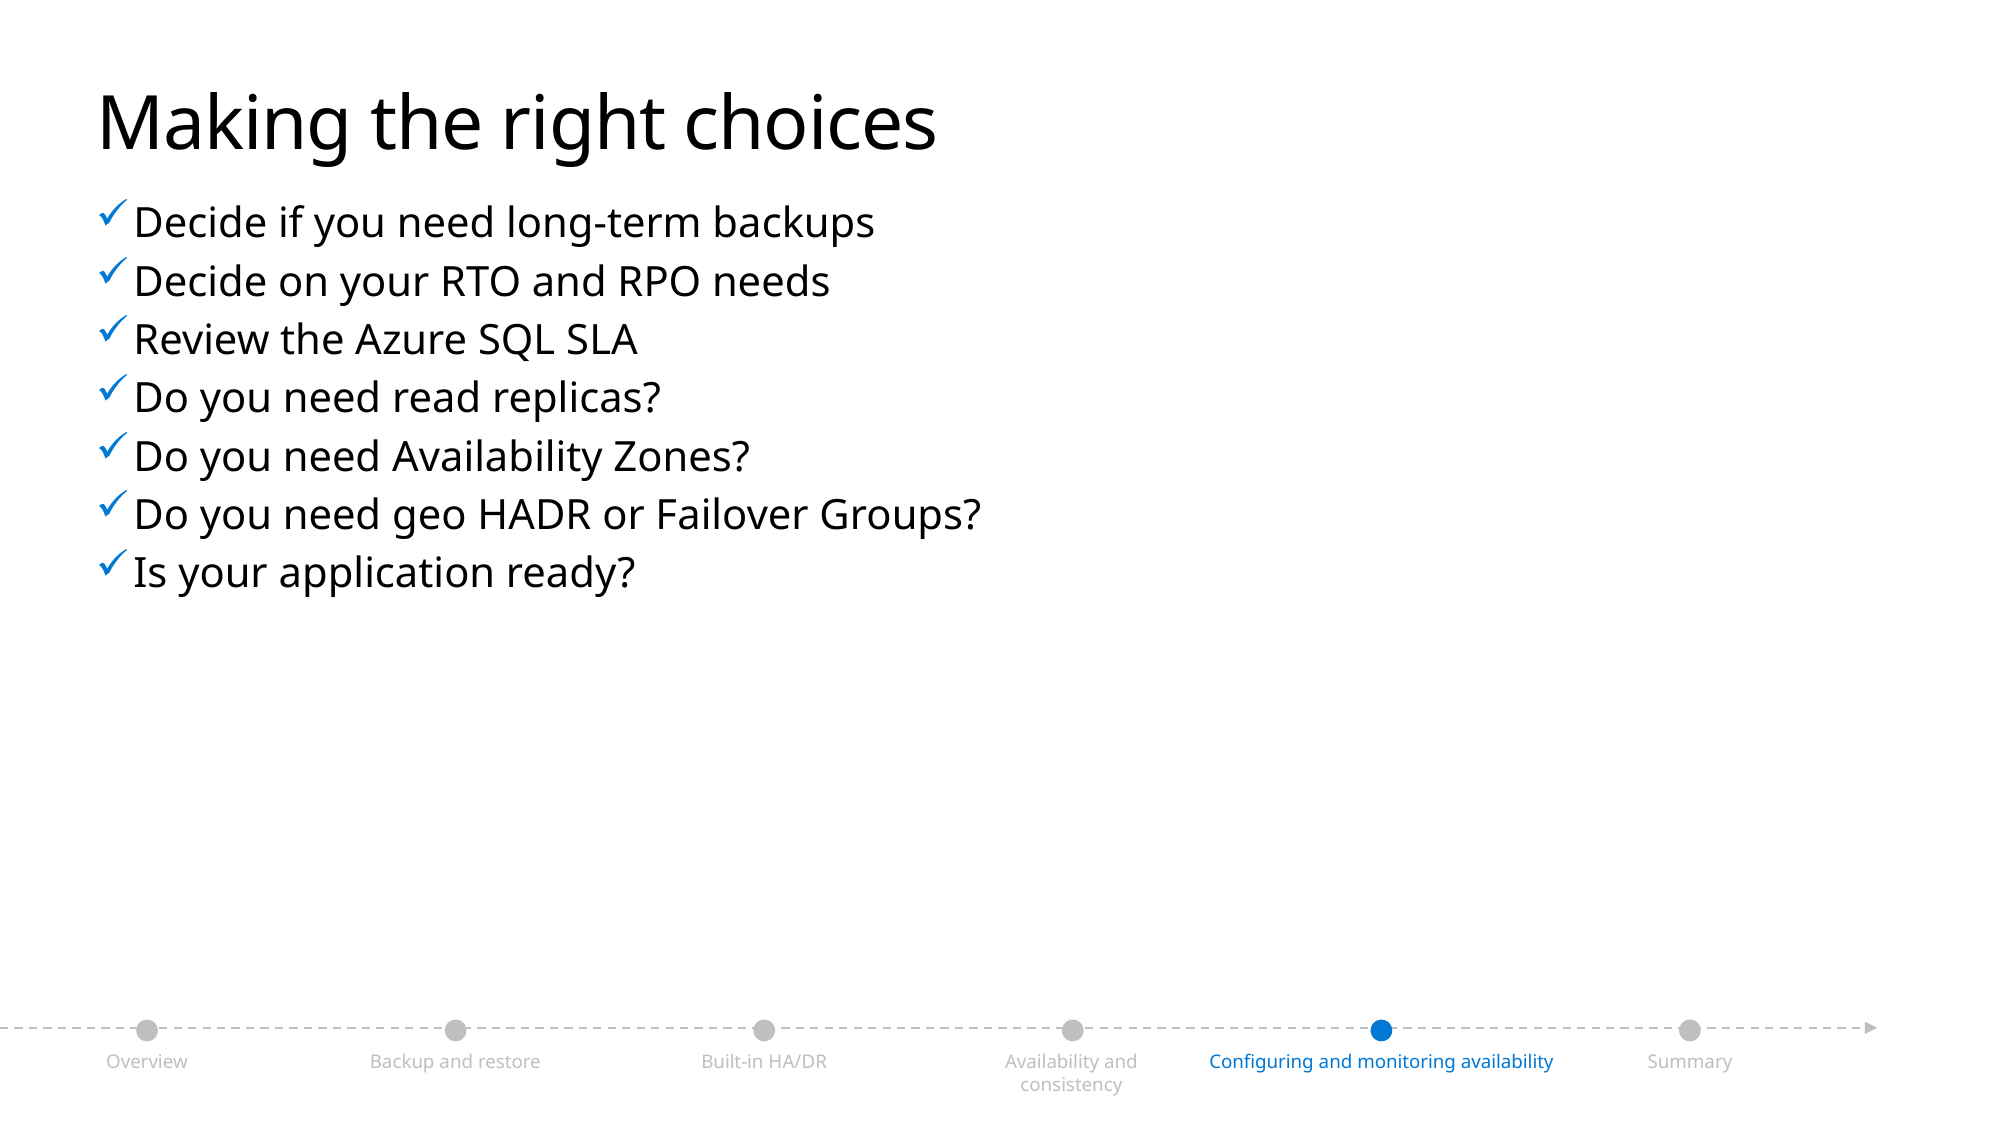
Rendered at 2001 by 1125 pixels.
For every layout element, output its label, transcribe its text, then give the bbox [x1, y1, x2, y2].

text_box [0, 1019, 1878, 1073]
title Making the right choices [96, 75, 1904, 166]
list Decide if you need long-term backups Decide on your RTO and RPO needs Review the Azure SQL SLA Do you need read replicas? Do you need Availability Zones? Do you need geo HADR or Failover Groups? Is your application ready? [95, 196, 1808, 610]
